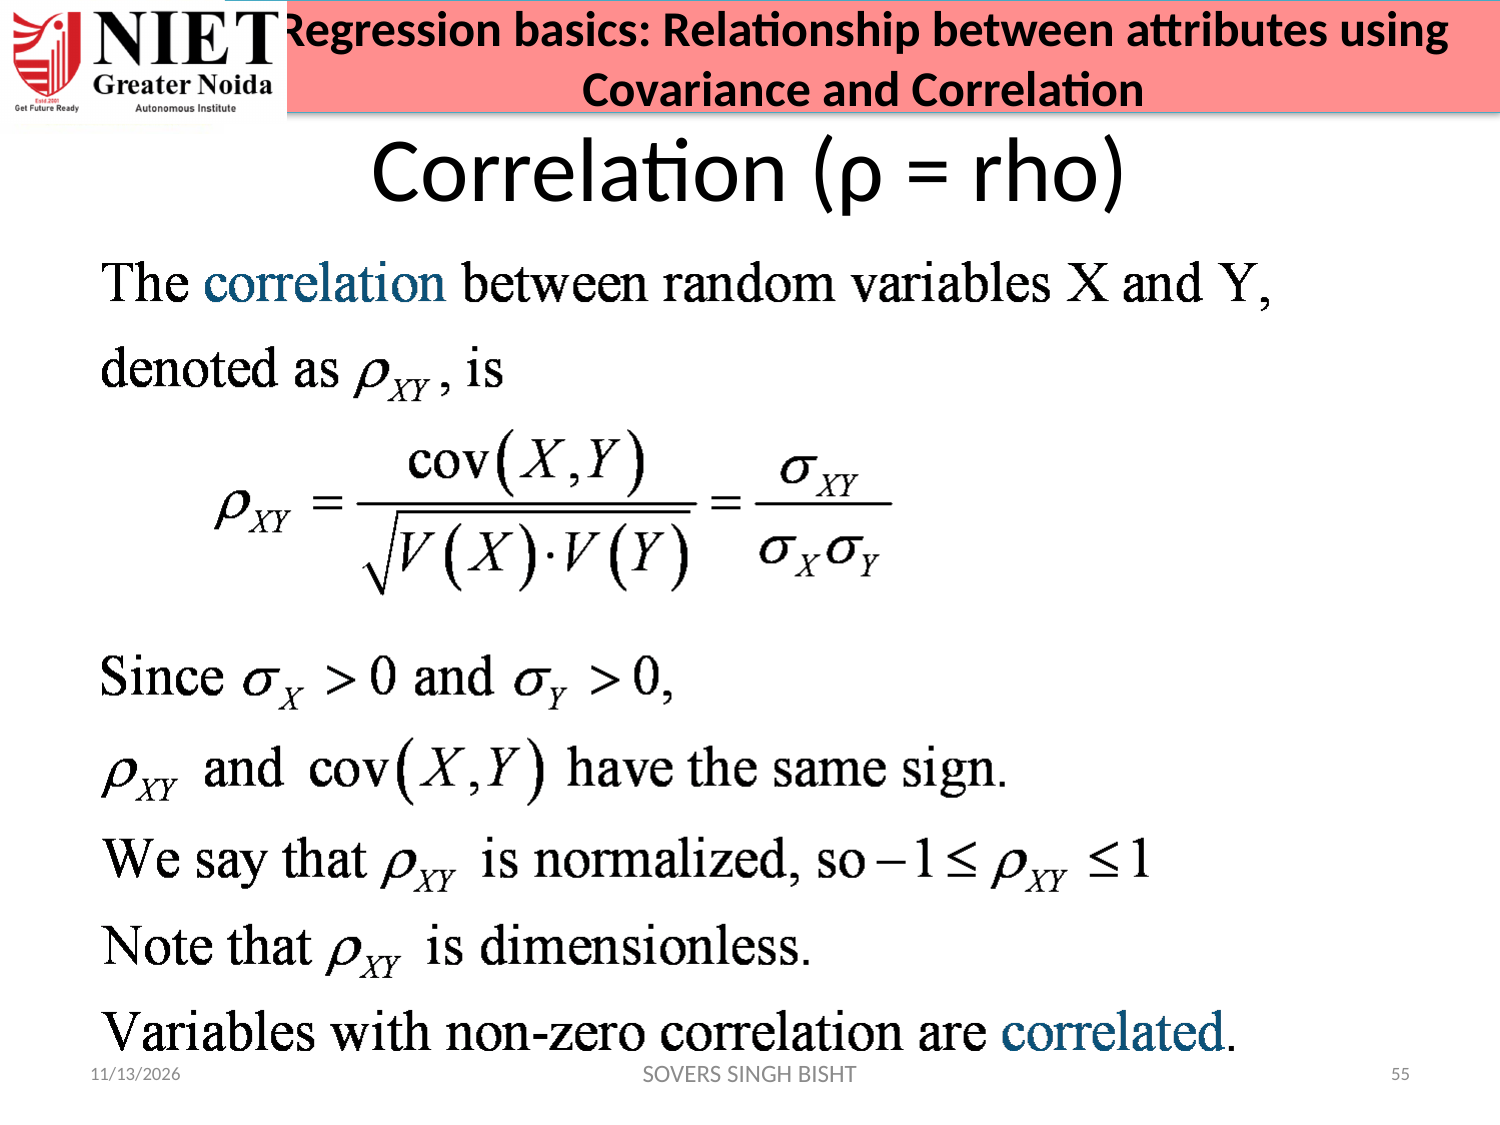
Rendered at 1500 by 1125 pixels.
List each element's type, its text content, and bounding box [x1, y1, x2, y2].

picture [0, 0, 288, 134]
slide_number 55 [1074, 1042, 1425, 1103]
footer SOVERS SINGH BISHT [512, 1072, 988, 1103]
text_box Regression basics: Relationship between attributes using Covariance and Correlation [288, 0, 1500, 113]
picture [91, 248, 1409, 1065]
title Correlation (ρ = rho) [75, 94, 1425, 237]
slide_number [75, 1042, 425, 1103]
